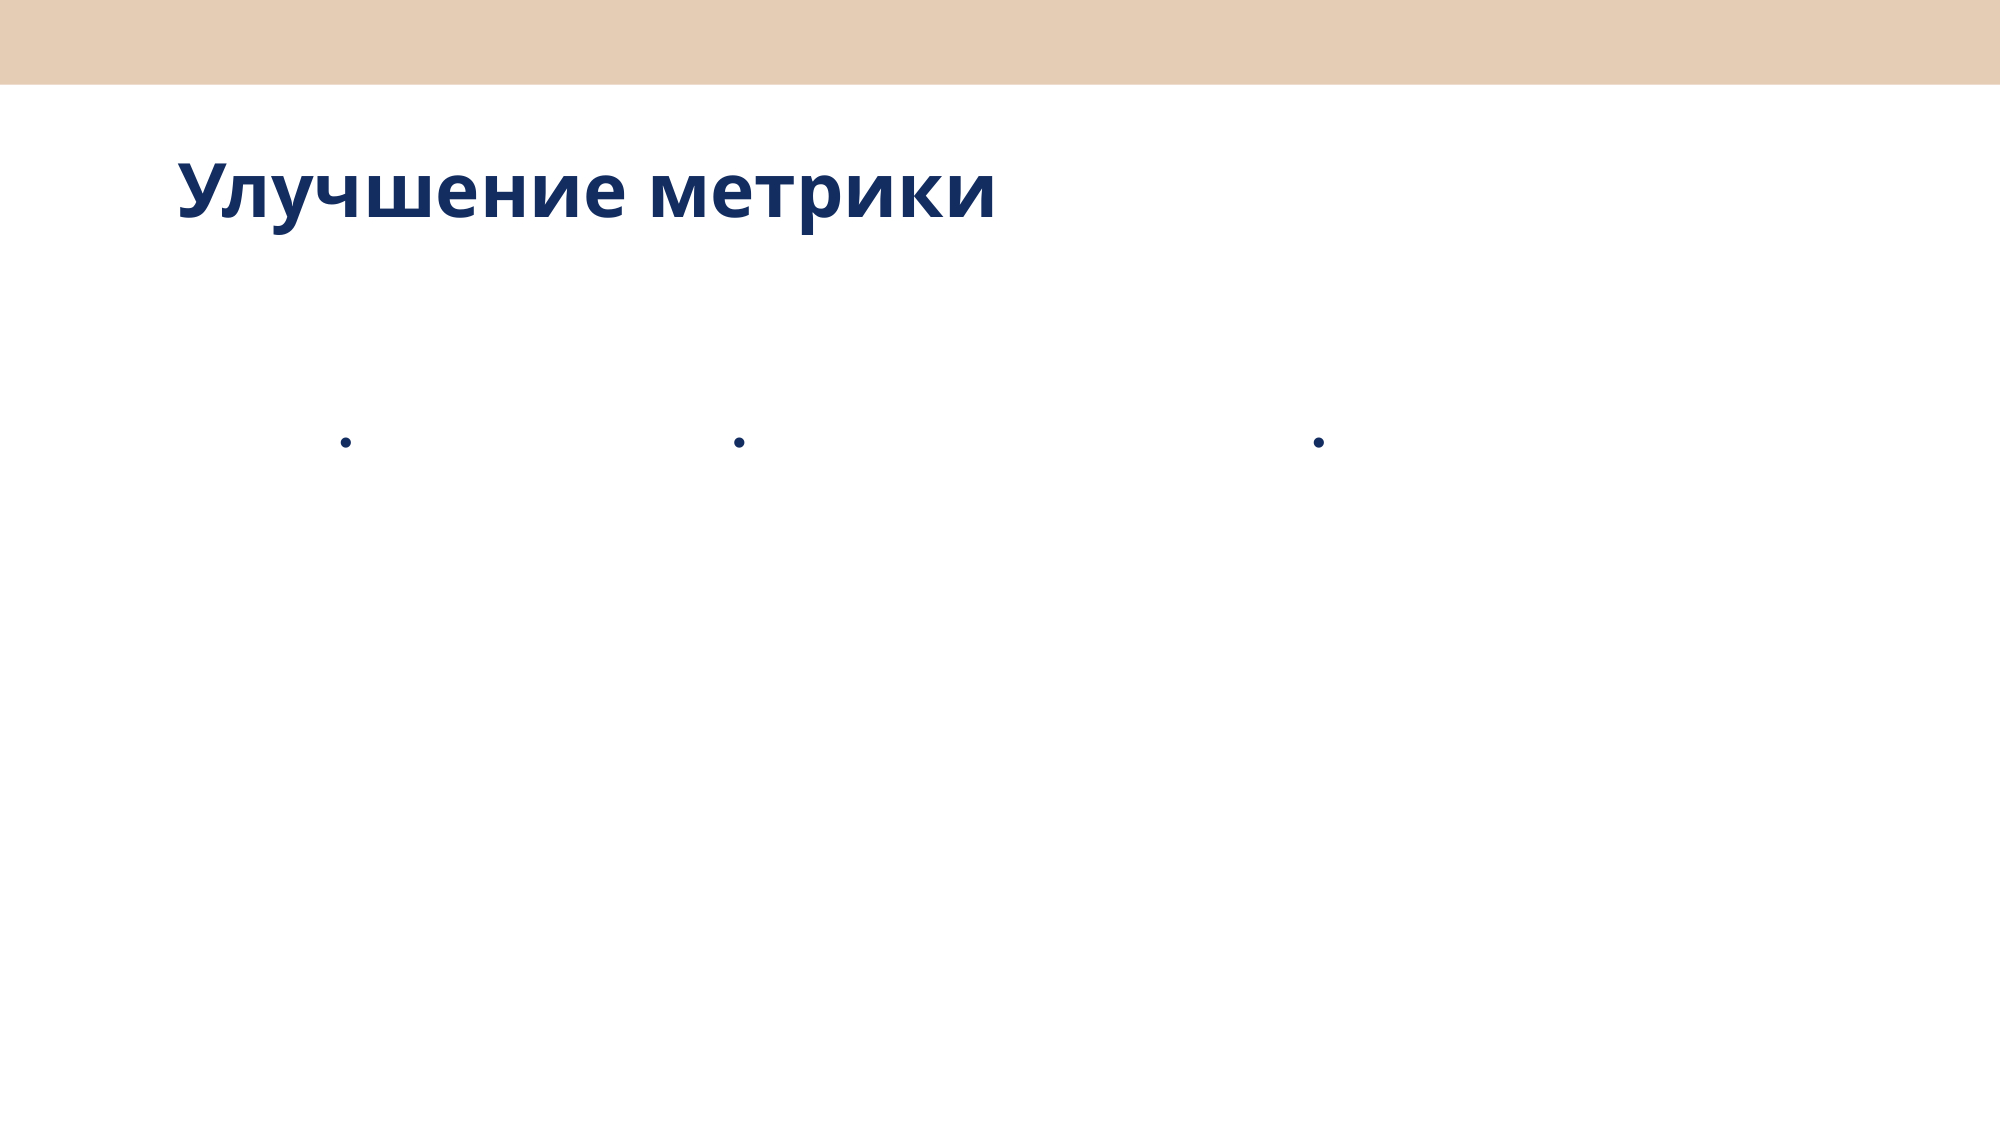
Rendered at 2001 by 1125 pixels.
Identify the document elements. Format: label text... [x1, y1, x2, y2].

text_box Улучшение метрики [162, 84, 1888, 303]
